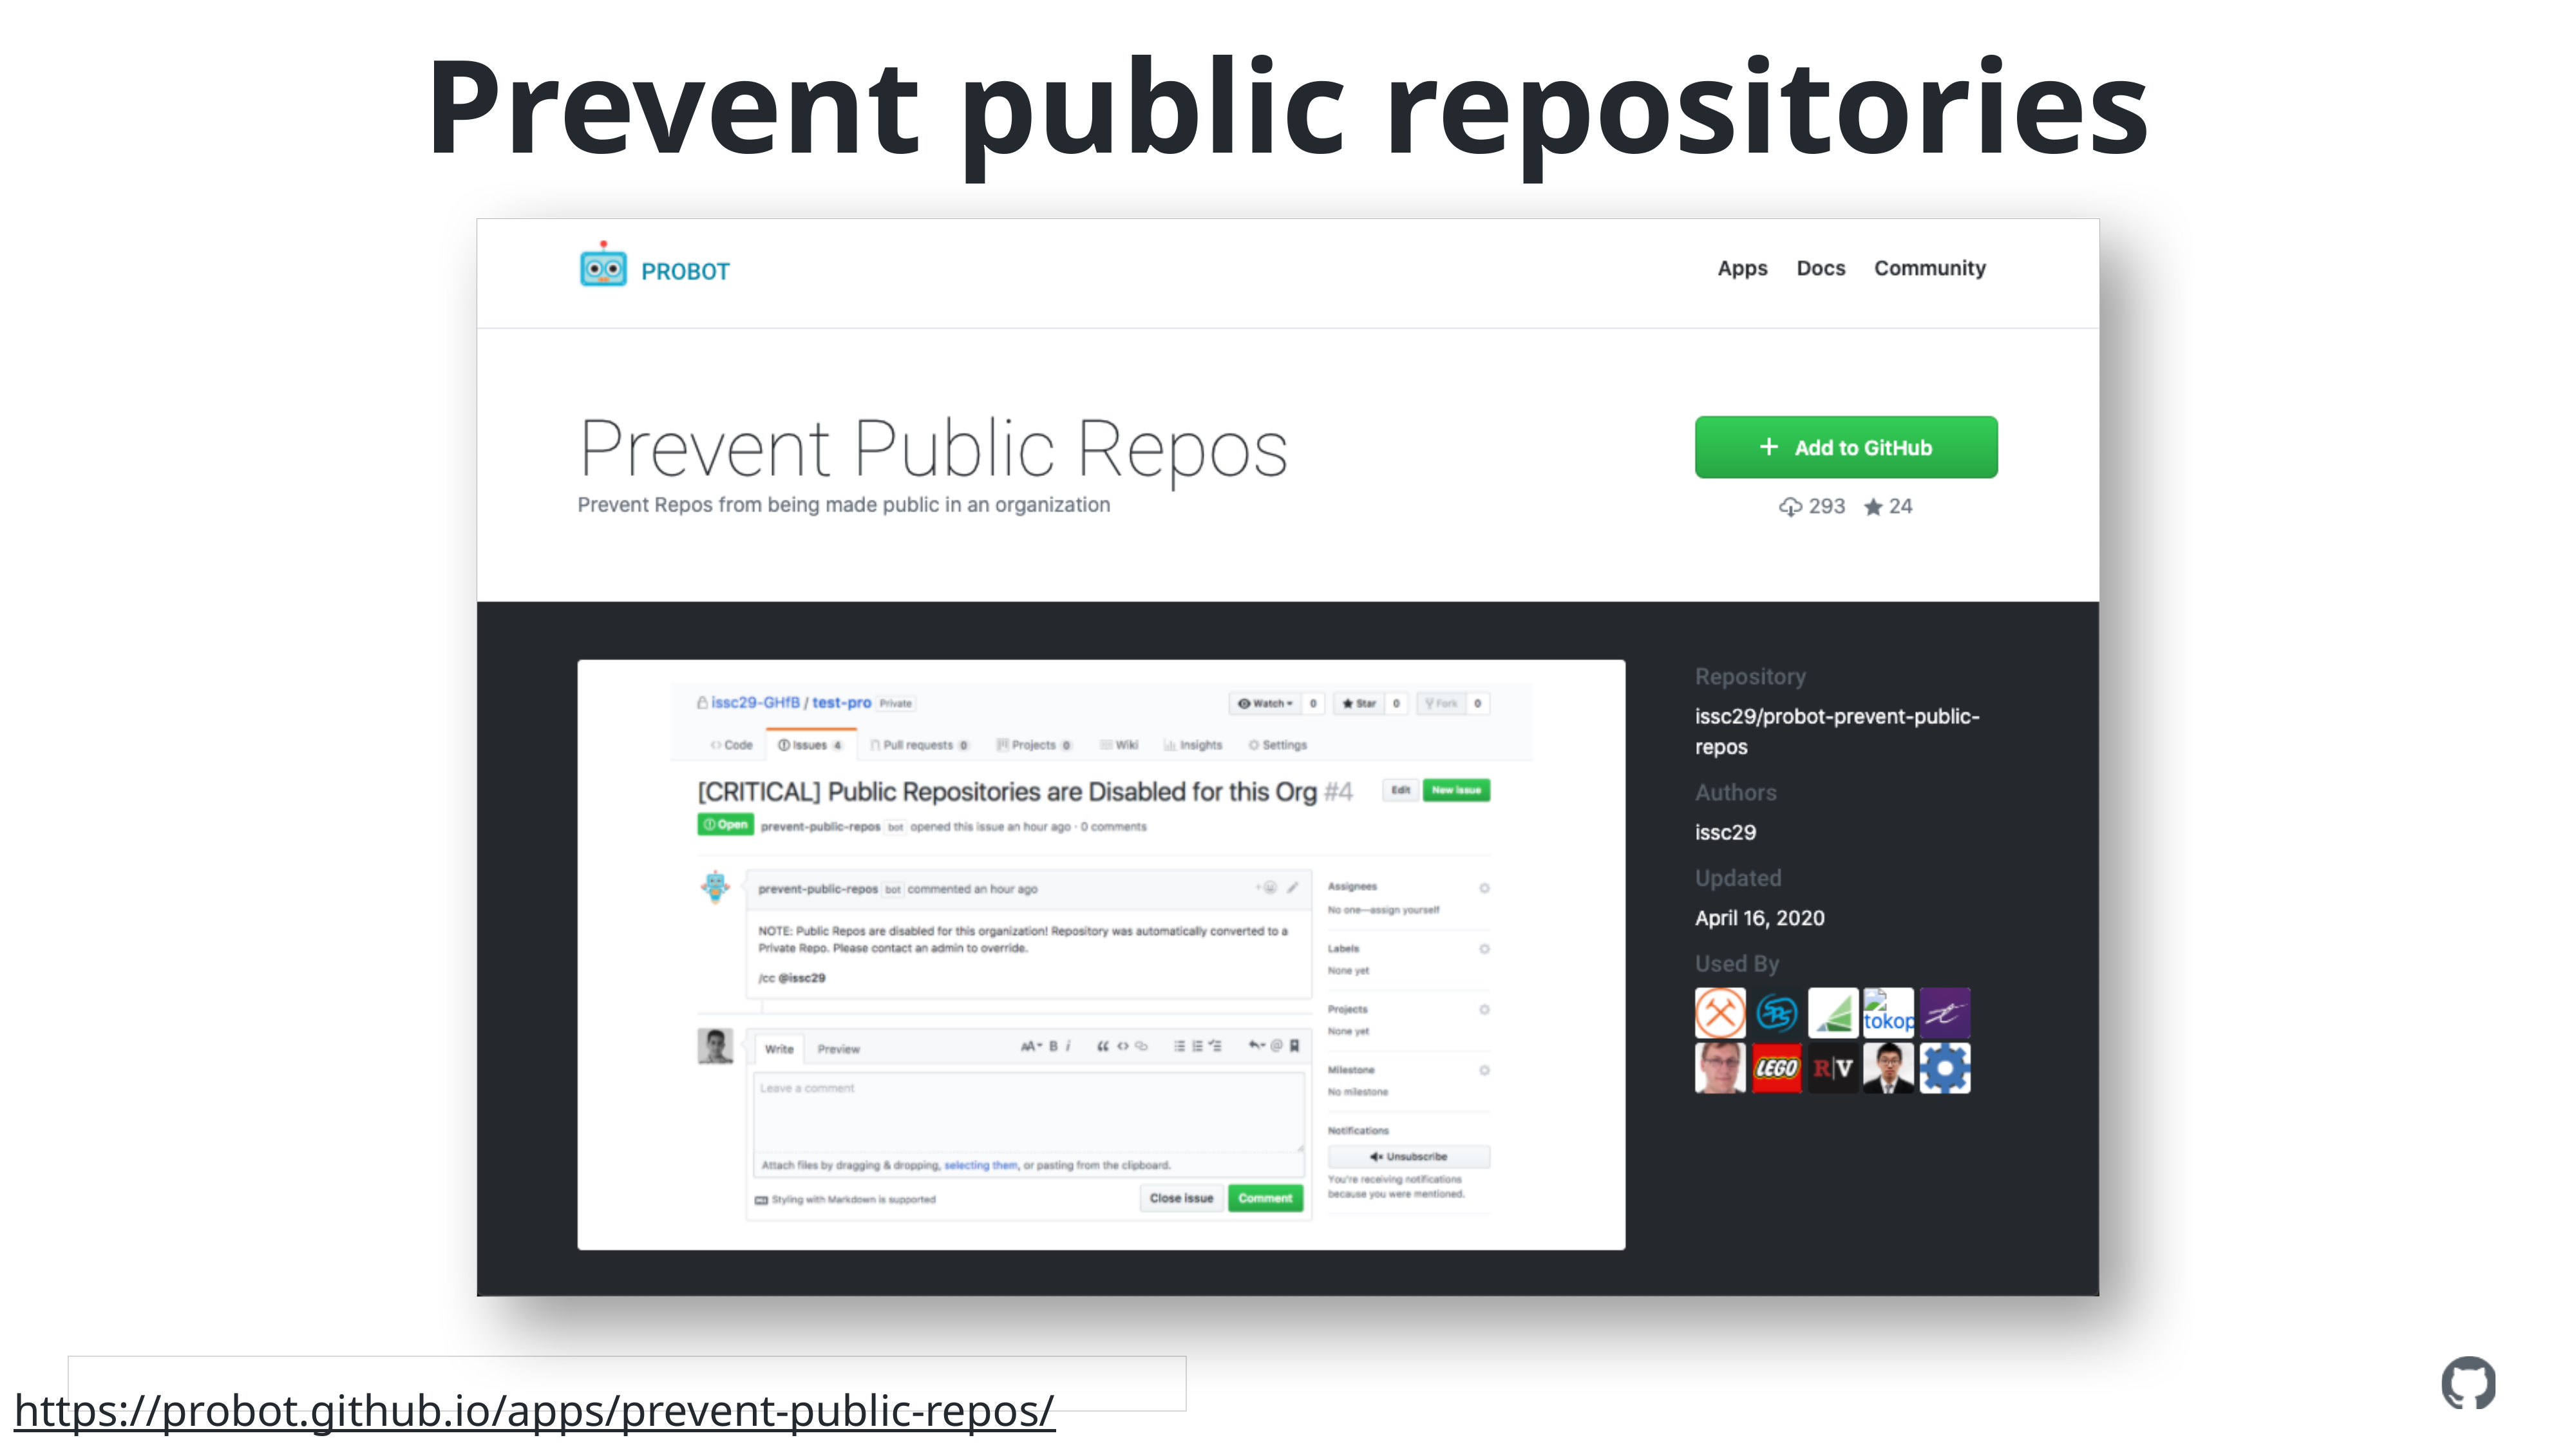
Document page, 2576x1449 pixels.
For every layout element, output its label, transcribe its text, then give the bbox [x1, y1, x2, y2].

text_box Prevent public repositories [0, 10, 2576, 192]
list https://probot.github.io/apps/prevent-public-repos/ [8, 1370, 1742, 1449]
picture [476, 218, 2100, 1297]
